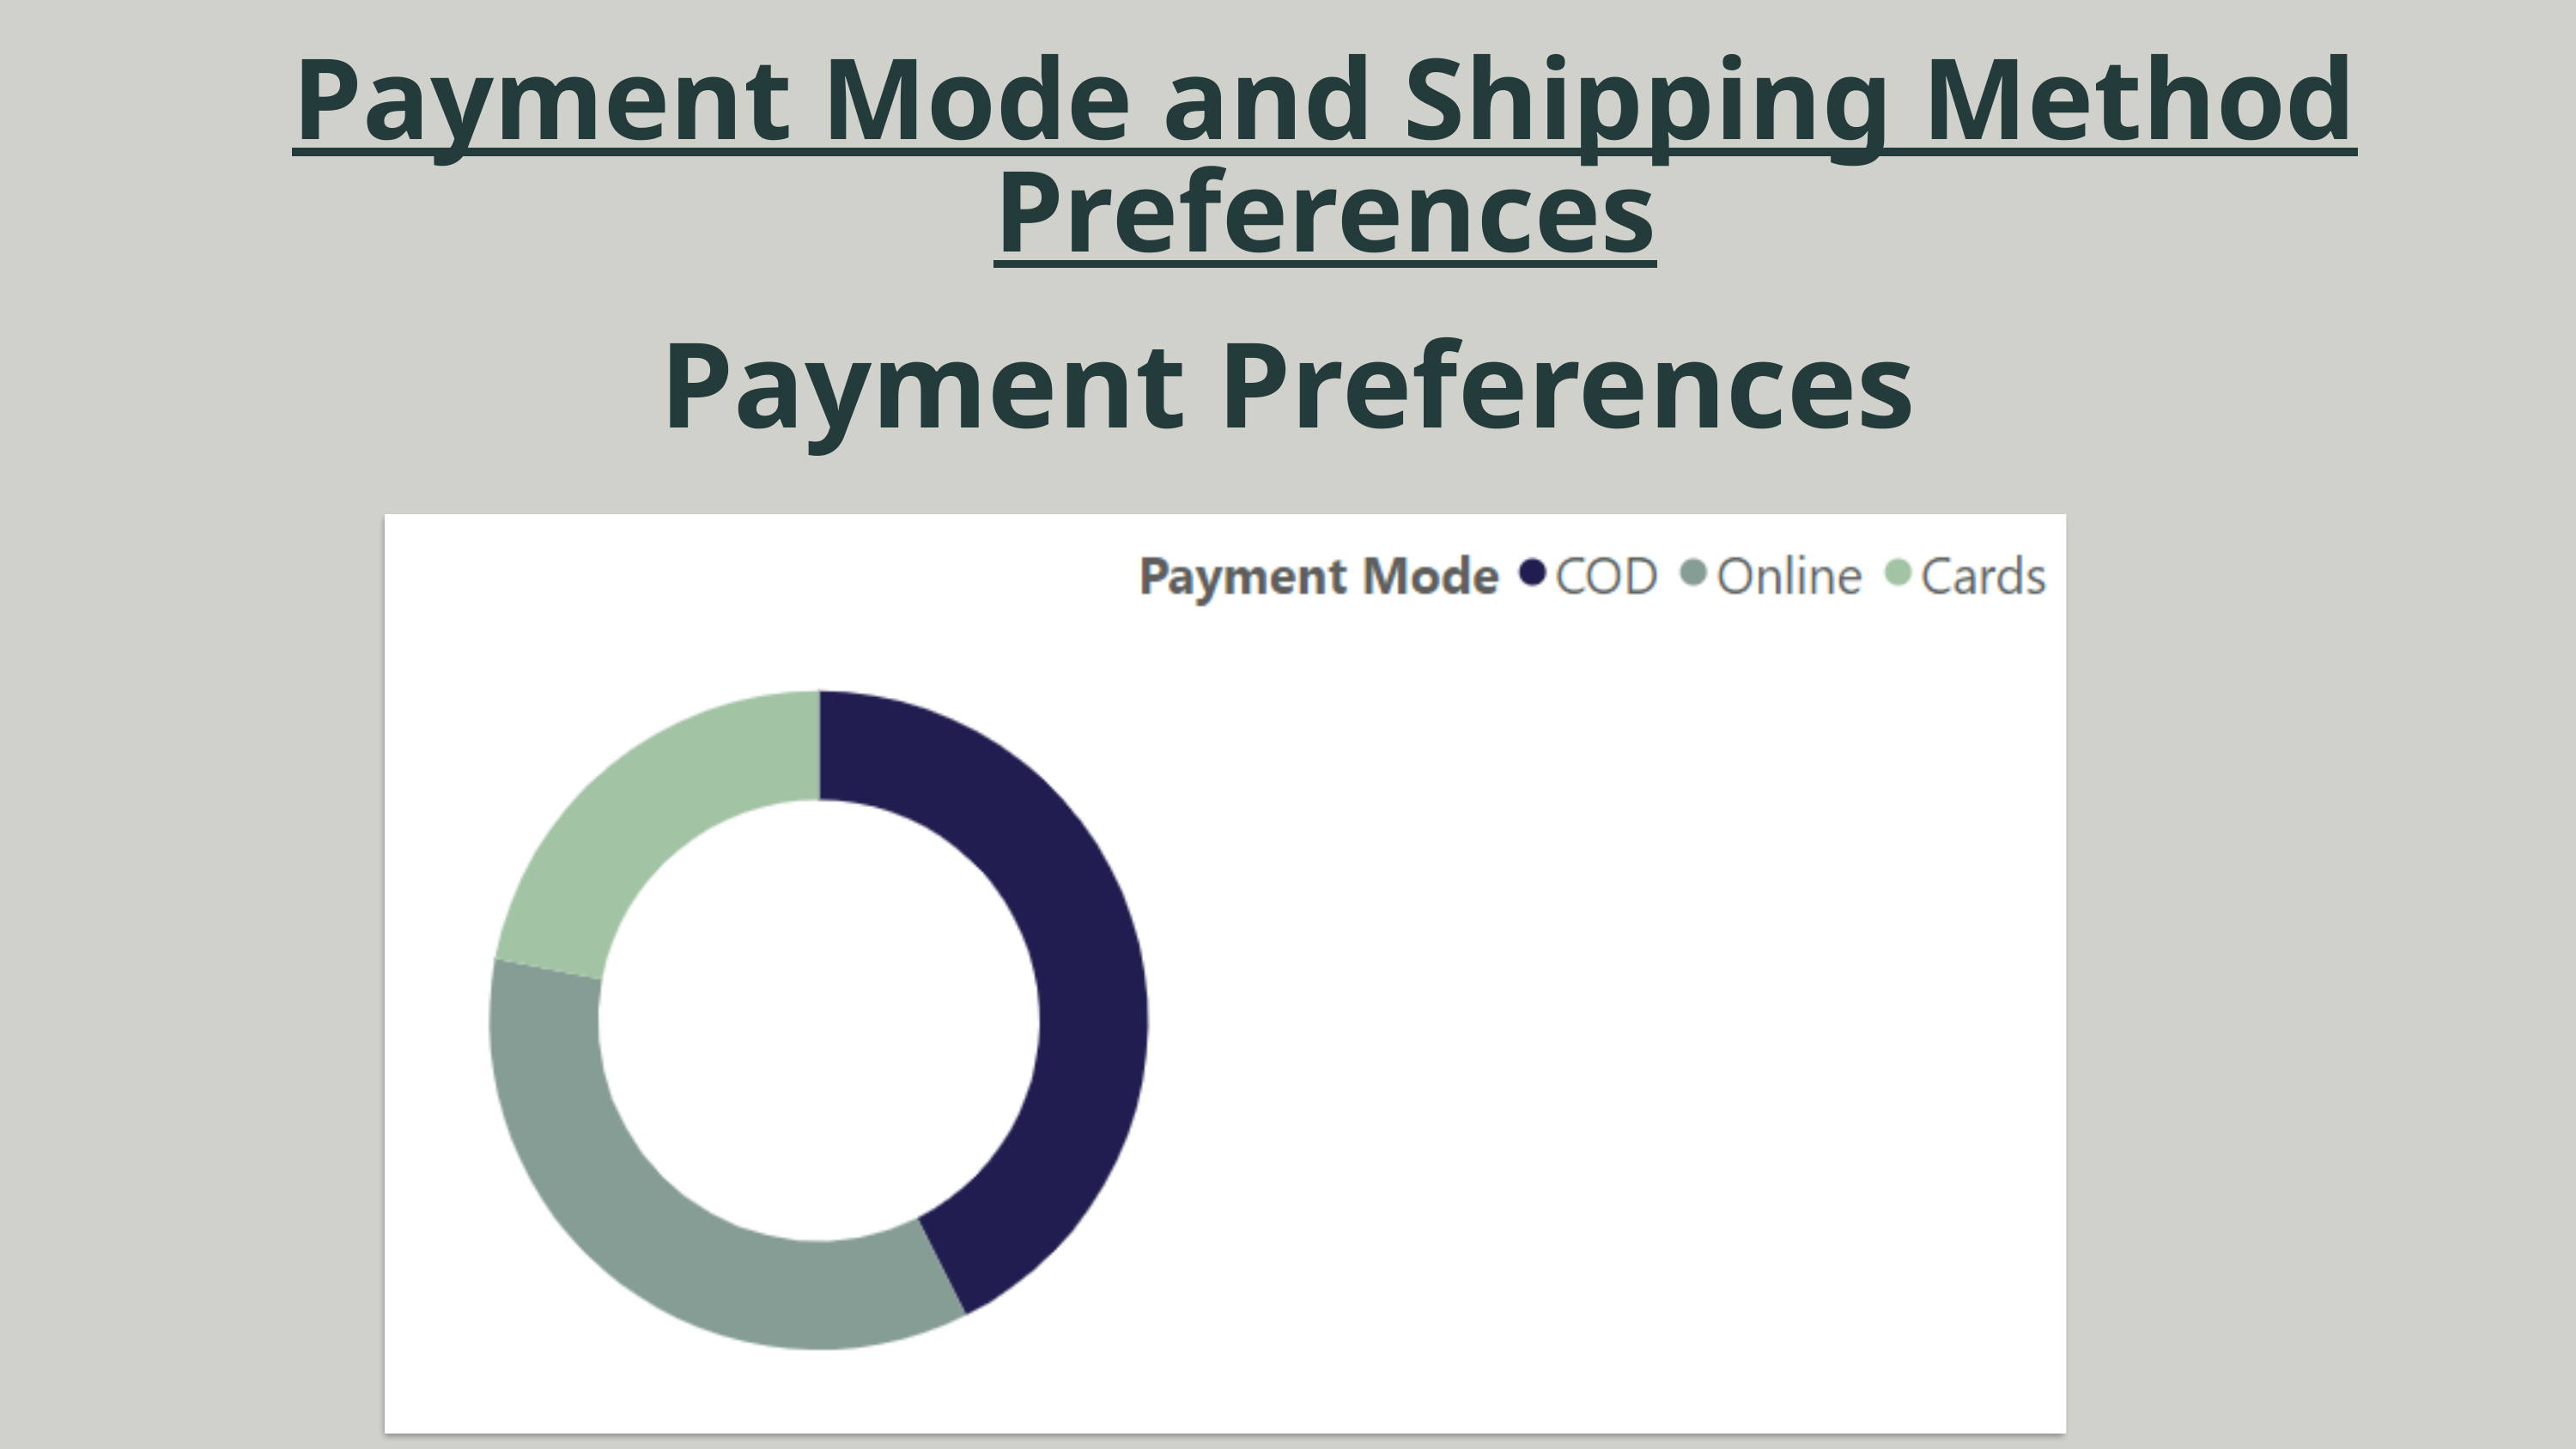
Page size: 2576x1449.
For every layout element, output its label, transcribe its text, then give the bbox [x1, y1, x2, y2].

text_box Payment Preferences [629, 320, 1947, 452]
text_box Payment Mode and Shipping Method Preferences [74, 50, 2576, 275]
text_box [385, 514, 2067, 1434]
